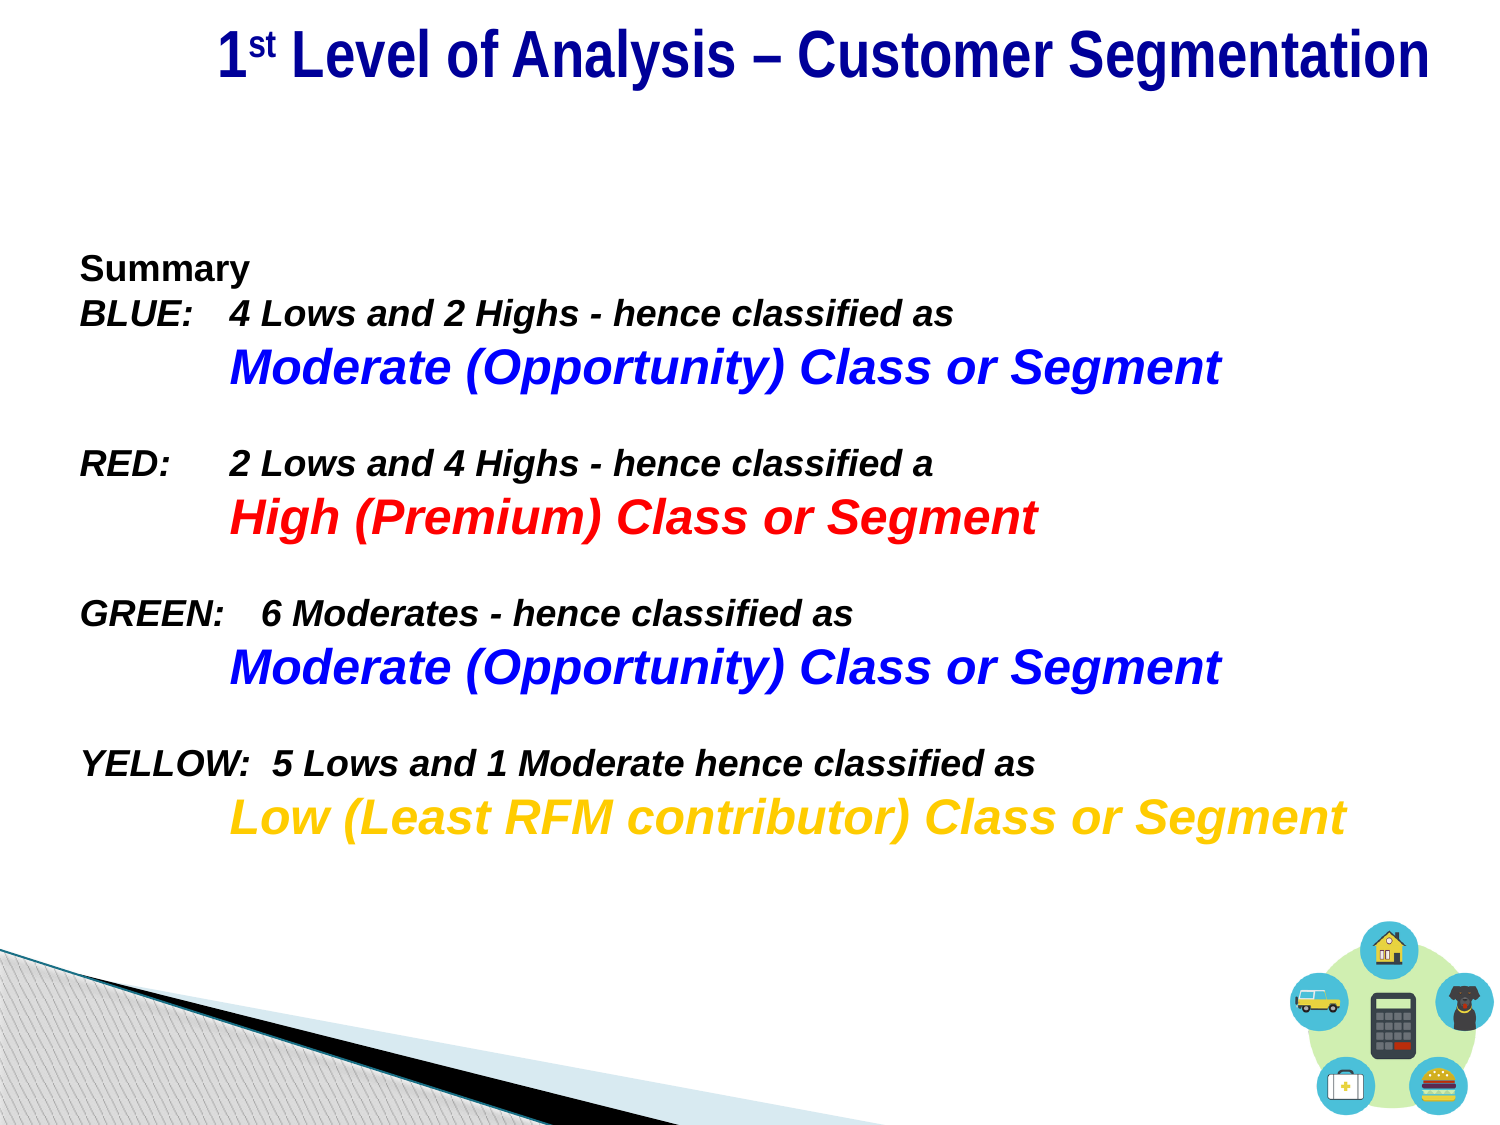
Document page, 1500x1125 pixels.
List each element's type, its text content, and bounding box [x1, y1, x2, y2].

picture [1281, 910, 1500, 1125]
title 1st Level of Analysis – Customer Segmentation [0, 0, 1447, 102]
text_box Summary BLUE: 4 Lows and 2 Highs - hence classified as Moderate (Opportunity) Class or Segment RED: 2 Lows and 4 Highs - hence classified a High (Premium) Class or Segment GREEN: 6 Moderates - hence classified as Moderate (Opportunity) Class or Segment YELLOW: 5 Lows and 1 Moderate hence classified as Low (Least RFM contributor) Class or Segment [64, 236, 1424, 852]
